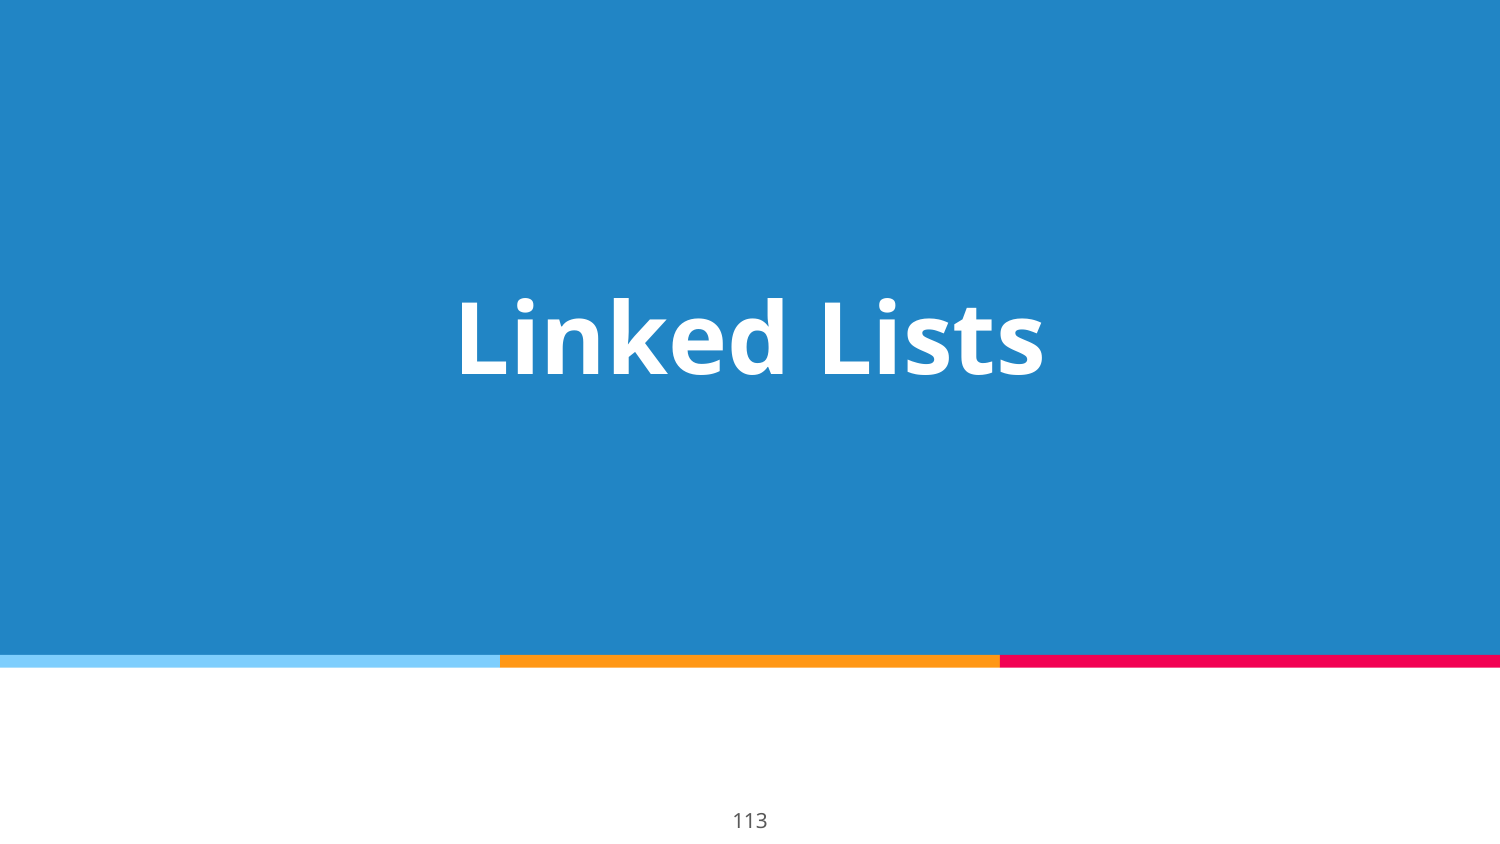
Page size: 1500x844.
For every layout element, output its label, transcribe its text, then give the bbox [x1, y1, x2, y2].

title Linked Lists [112, 259, 1388, 450]
slide_number 113 [0, 792, 1500, 844]
